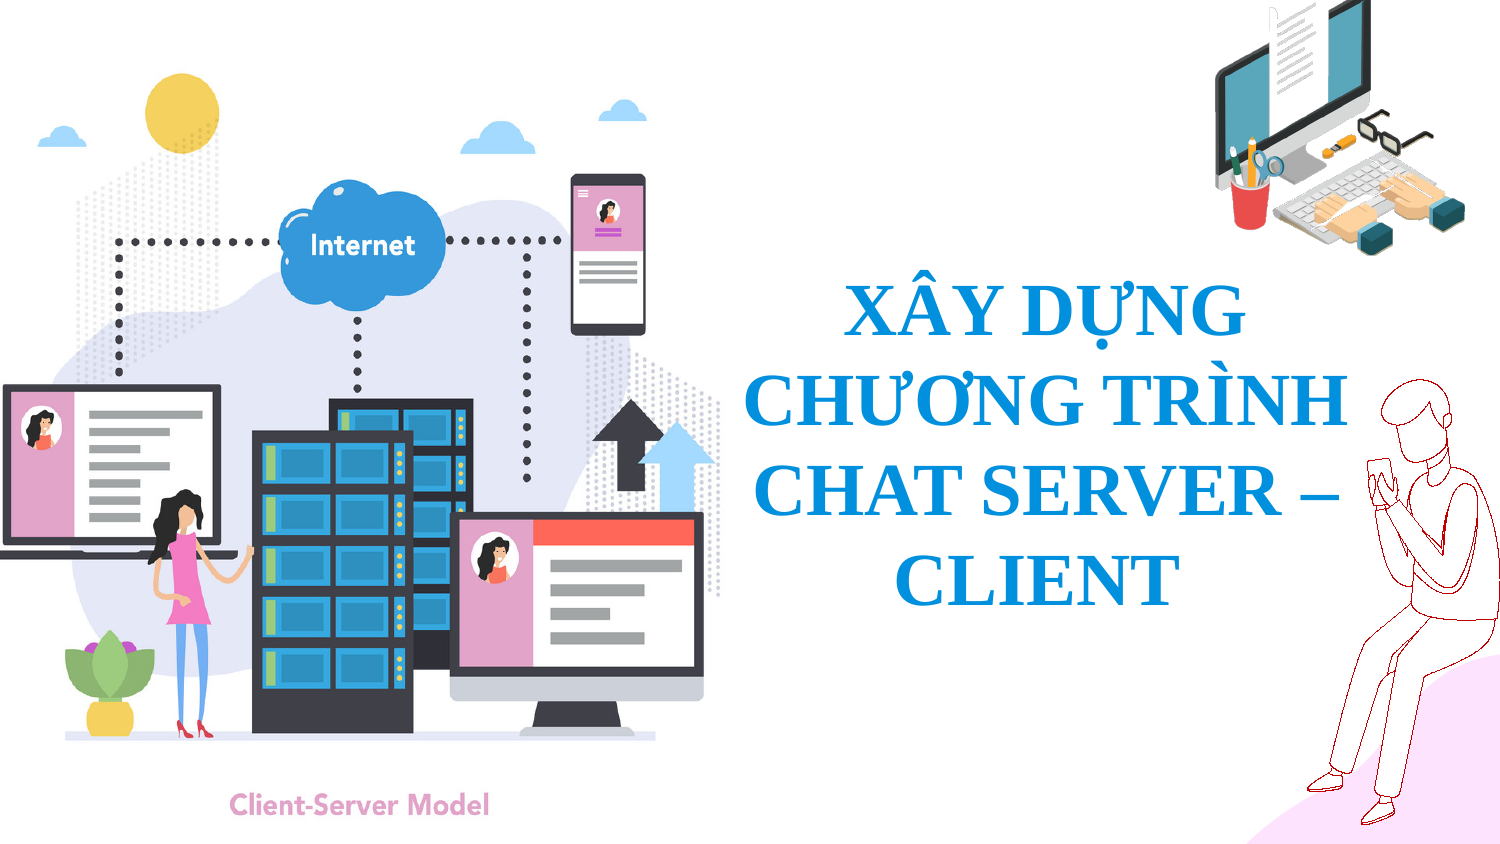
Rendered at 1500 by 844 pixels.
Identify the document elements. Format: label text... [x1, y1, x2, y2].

picture [1142, 0, 1500, 264]
picture [0, 0, 751, 844]
text_box XÂY DỰNG CHƯƠNG TRÌNH CHAT SERVER – CLIENT [755, 252, 1386, 628]
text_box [1307, 379, 1500, 825]
